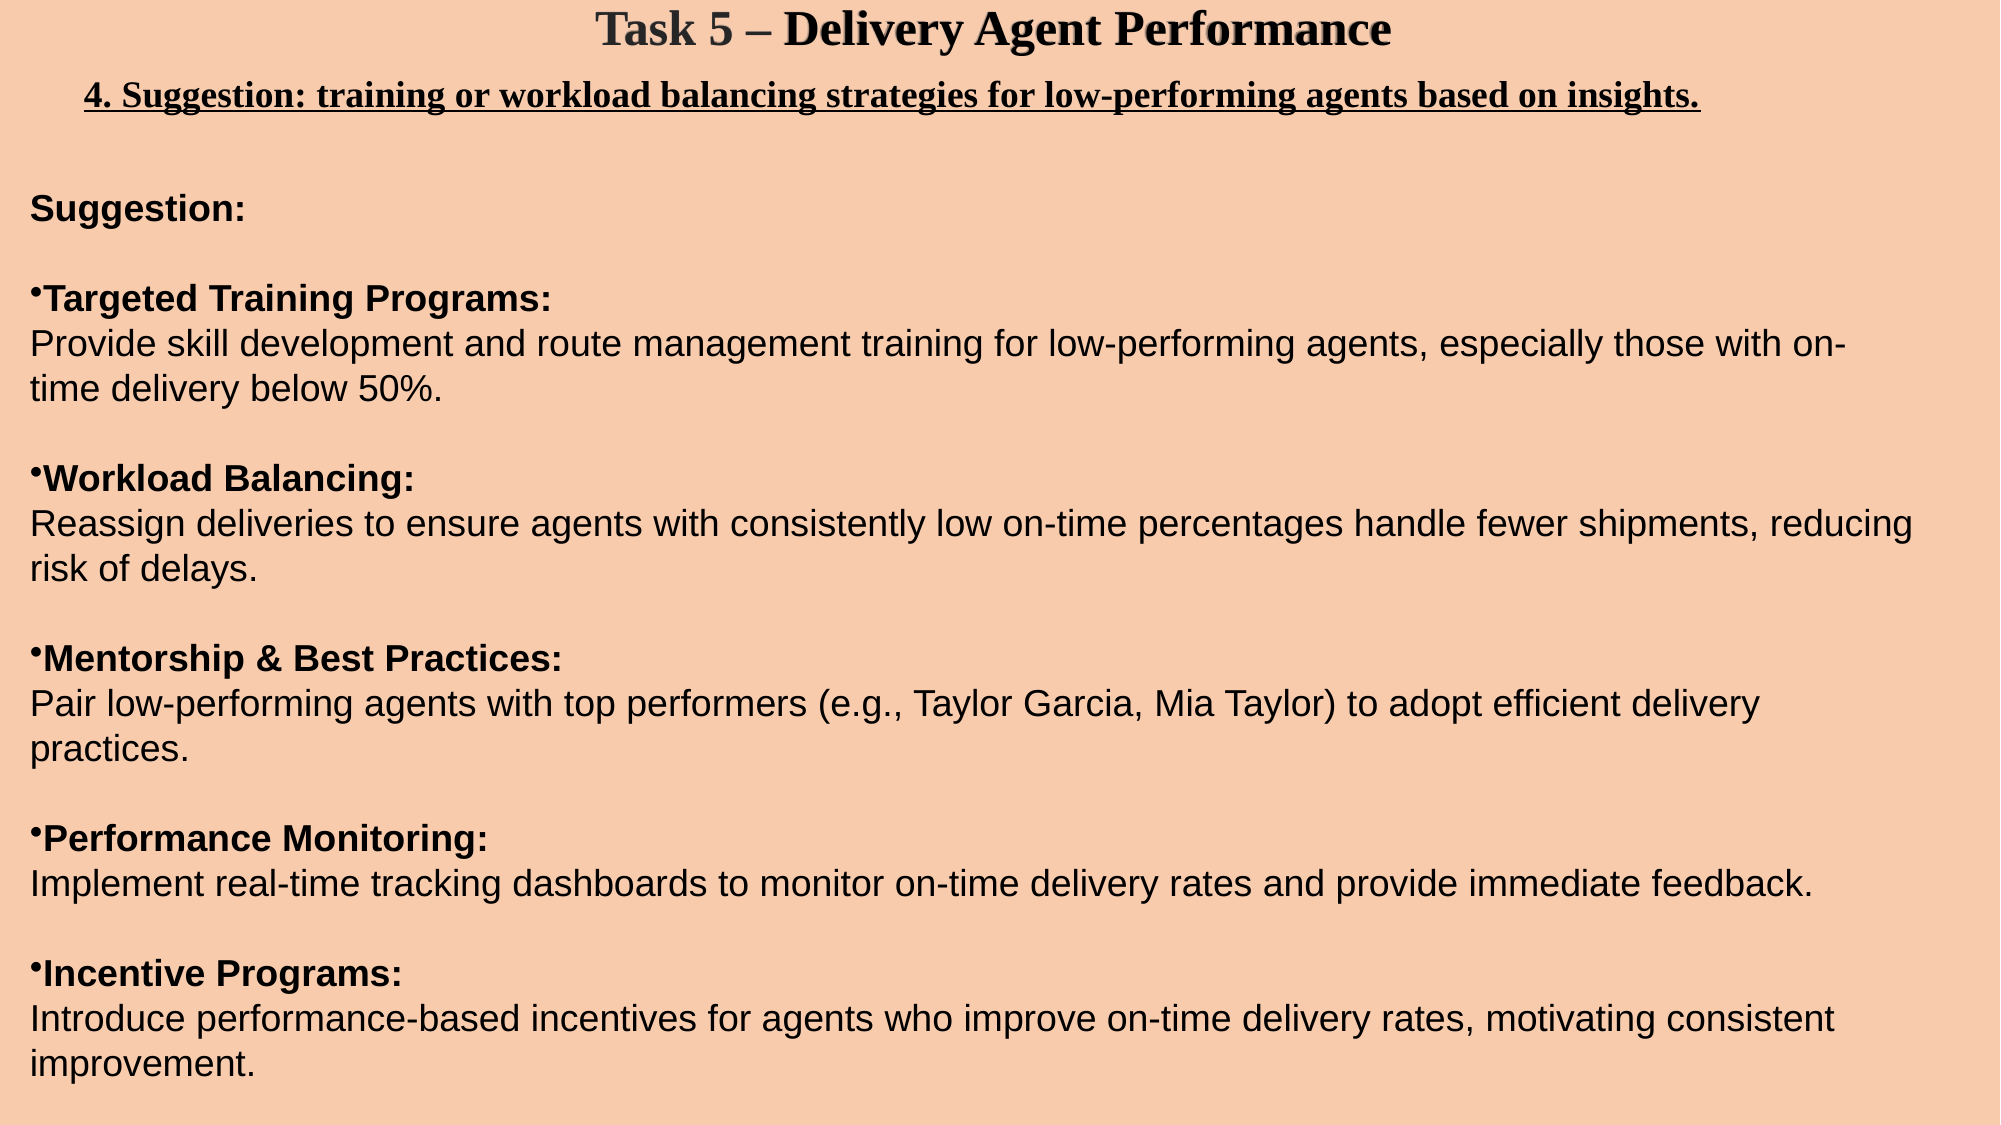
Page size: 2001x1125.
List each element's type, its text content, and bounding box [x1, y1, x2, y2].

text_box 4. Suggestion: training or workload balancing strategies for low-performing agents based on insights. [69, 62, 1931, 176]
text_box Suggestion: Targeted Training Programs: Provide skill development and route management training for low-performing agents, especially those with on-time delivery below 50%. Workload Balancing: Reassign deliveries to ensure agents with consistently low on-time percentages handle fewer shipments, reducing risk of delays. Mentorship & Best Practices: Pair low-performing agents with top performers (e.g., Taylor Garcia, Mia Taylor) to adopt efficient delivery practices. Performance Monitoring: Implement real-time tracking dashboards to monitor on-time delivery rates and provide immediate feedback. Incentive Programs: Introduce performance-based incentives for agents who improve on-time delivery rates, motivating consistent improvement. [15, 176, 1931, 1092]
title Task 5 – Delivery Agent Performance [486, 0, 1502, 62]
